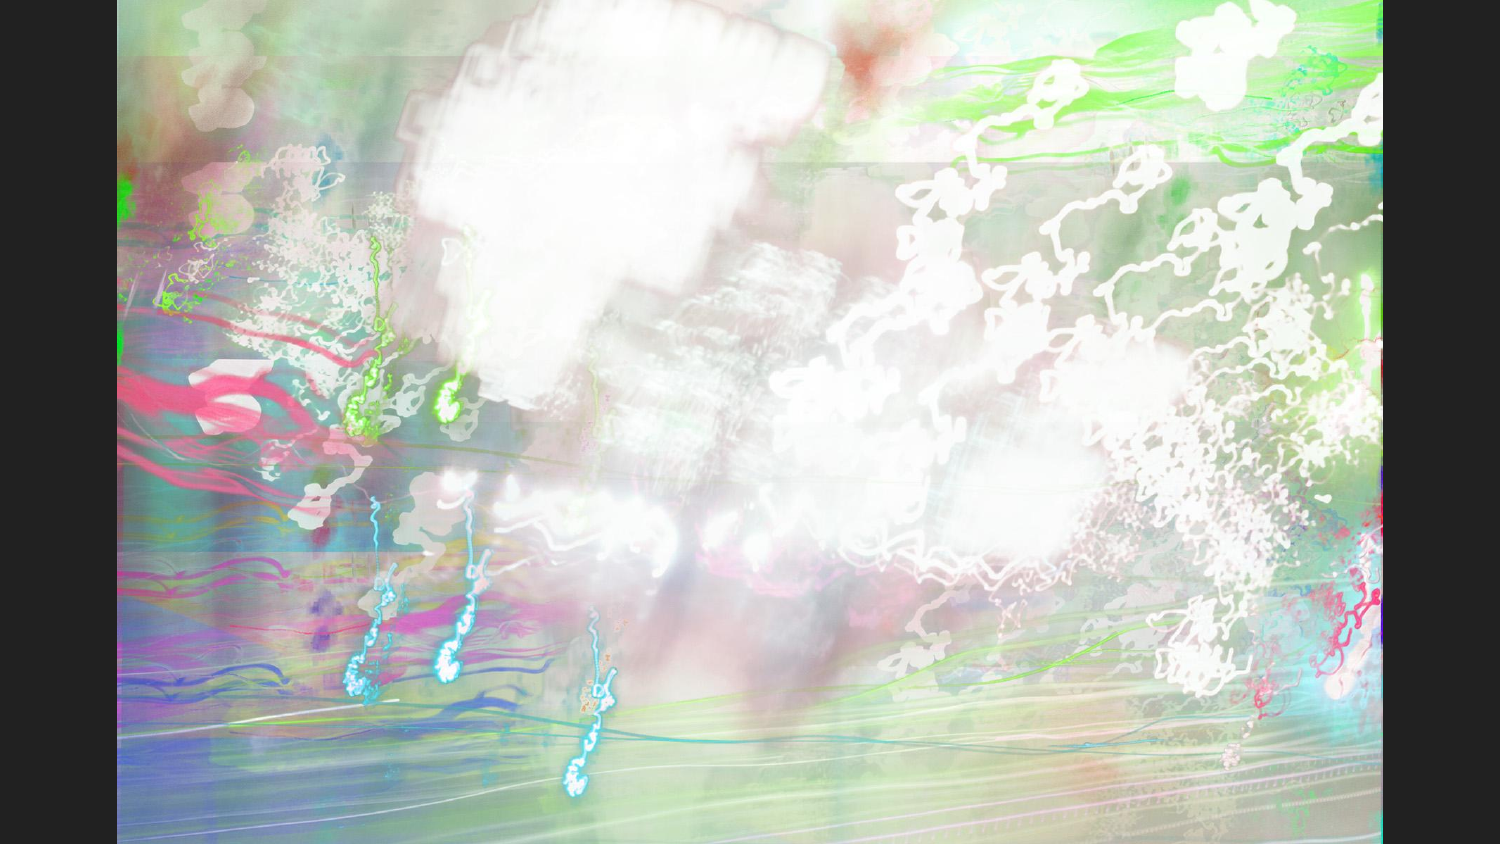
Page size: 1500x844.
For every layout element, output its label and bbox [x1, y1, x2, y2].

picture [116, 0, 1383, 844]
